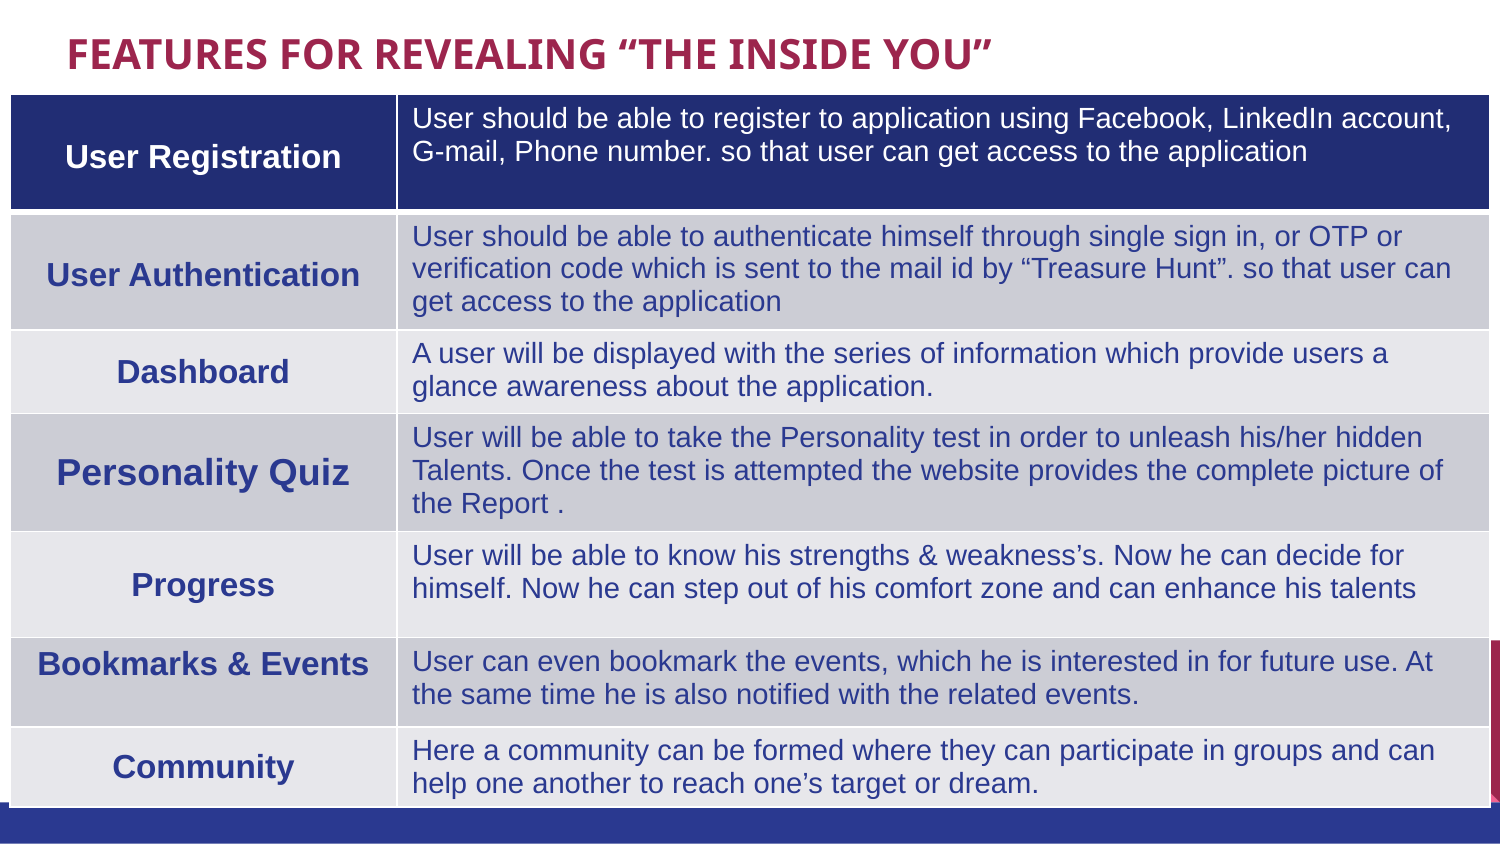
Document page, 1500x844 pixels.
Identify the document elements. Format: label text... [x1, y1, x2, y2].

table_cell Bookmarks & Events [11, 638, 396, 726]
table_cell User should be able to authenticate himself through single sign in, or OTP or verification code which is sent to the mail id by “Treasure Hunt”. so that user can get access to the application [398, 215, 1489, 329]
table_cell Progress [11, 532, 396, 637]
table_cell Personality Quiz [11, 414, 396, 531]
table_cell Community [11, 728, 396, 806]
table_cell Here a community can be formed where they can participate in groups and can help one another to reach one’s target or dream. [398, 728, 1489, 806]
table_cell User Authentication [11, 215, 396, 329]
table_cell Dashboard [11, 331, 396, 413]
table_cell A user will be displayed with the series of information which provide users a glance awareness about the application. [398, 331, 1489, 413]
table_cell User will be able to take the Personality test in order to unleash his/her hidden Talents. Once the test is attempted the website provides the complete picture of the Report . [398, 414, 1489, 531]
title FEATURES FOR REVEALING “THE INSIDE YOU” [51, 12, 1449, 86]
table_cell User will be able to know his strengths & weakness’s. Now he can decide for himself. Now he can step out of his comfort zone and can enhance his talents [398, 532, 1489, 637]
table_header User should be able to register to application using Facebook, LinkedIn account, G-mail, Phone number. so that user can get access to the application [398, 95, 1489, 209]
table_header User Registration [11, 95, 396, 209]
table_cell User can even bookmark the events, which he is interested in for future use. At the same time he is also notified with the related events. [398, 638, 1489, 726]
